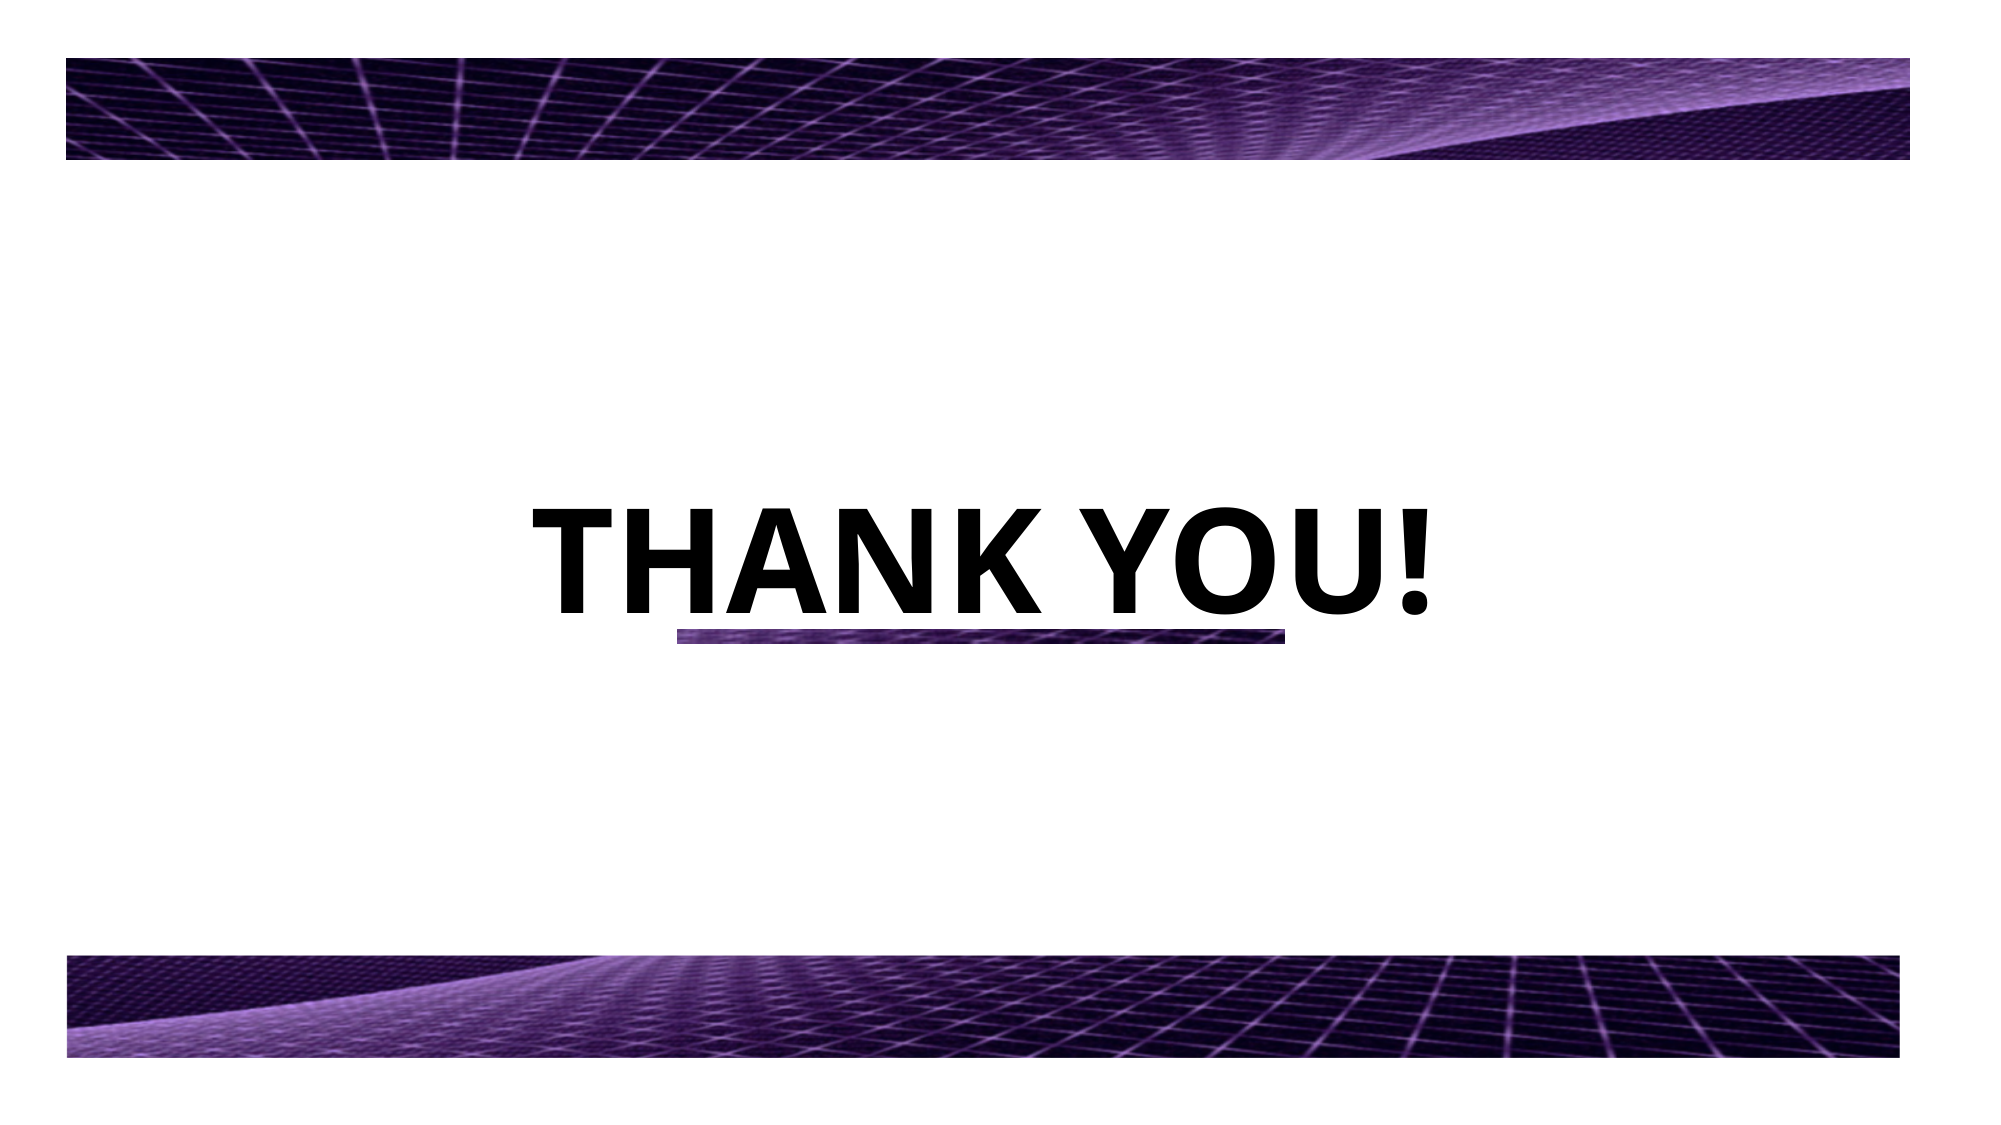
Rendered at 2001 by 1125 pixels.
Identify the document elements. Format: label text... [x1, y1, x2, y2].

picture [66, 58, 1911, 161]
picture [66, 955, 1901, 1058]
picture [676, 629, 1285, 644]
title THANK YOU! [83, 337, 1884, 718]
